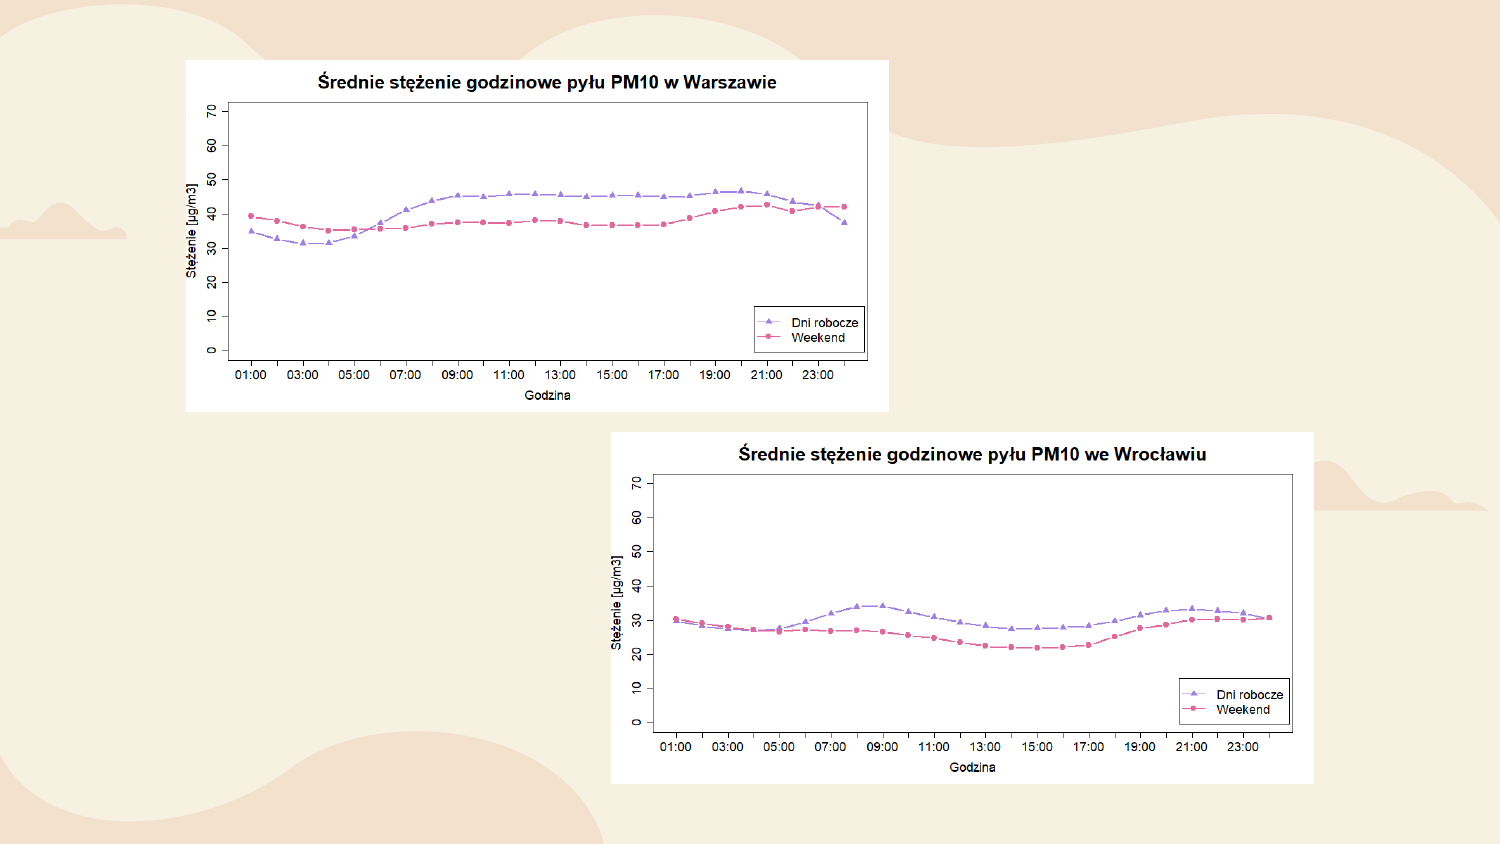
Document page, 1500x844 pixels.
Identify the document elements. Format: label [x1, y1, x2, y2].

picture [186, 60, 889, 425]
picture [611, 432, 1314, 784]
